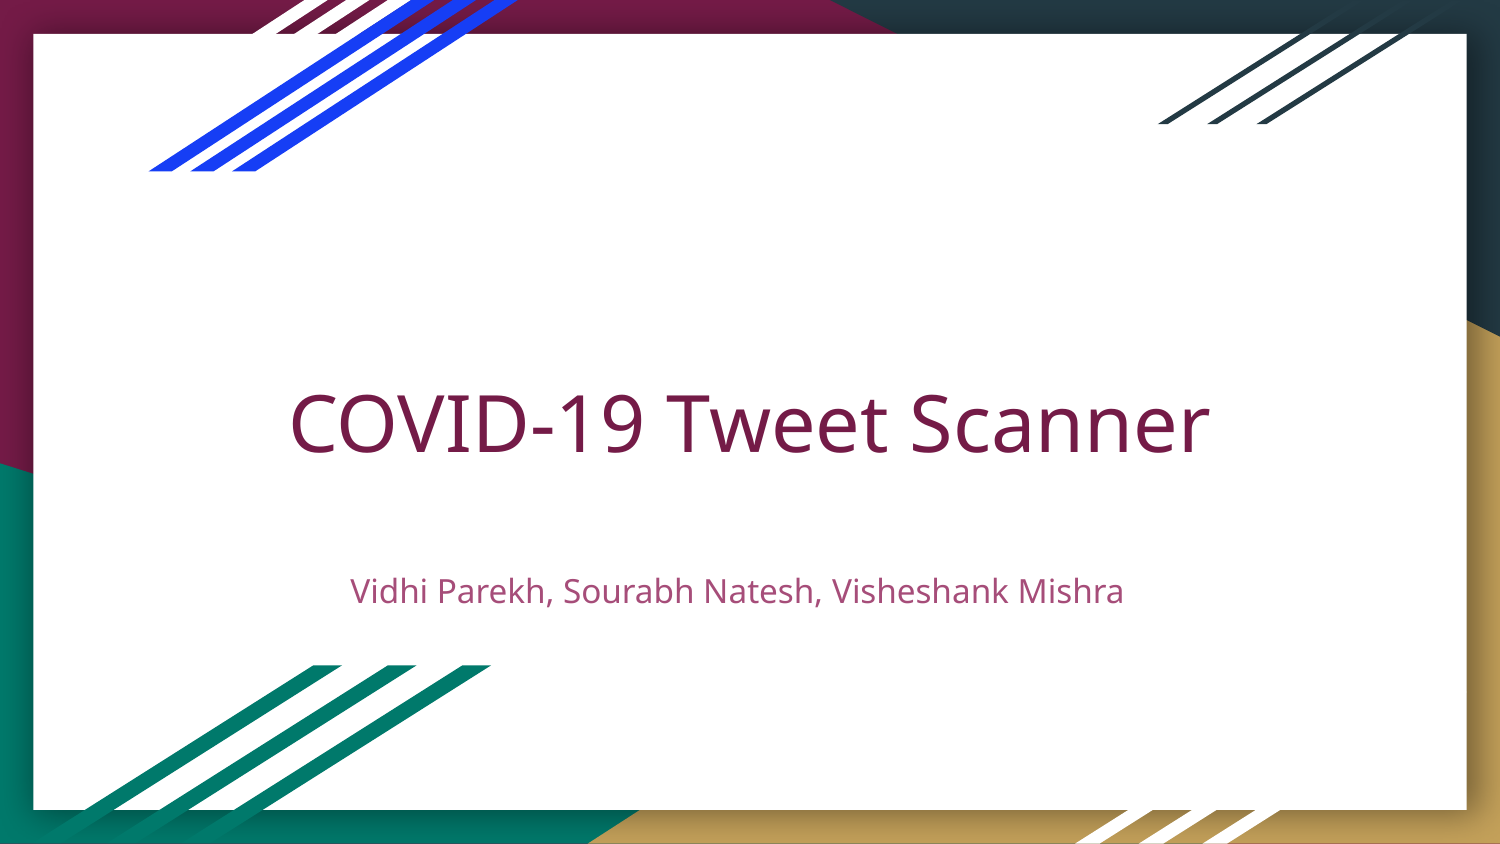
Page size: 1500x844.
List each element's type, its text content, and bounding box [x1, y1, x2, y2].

subtitle Vidhi Parekh, Sourabh Natesh, Visheshank Mishra [298, 553, 1178, 640]
title COVID-19 Tweet Scanner [250, 303, 1250, 541]
